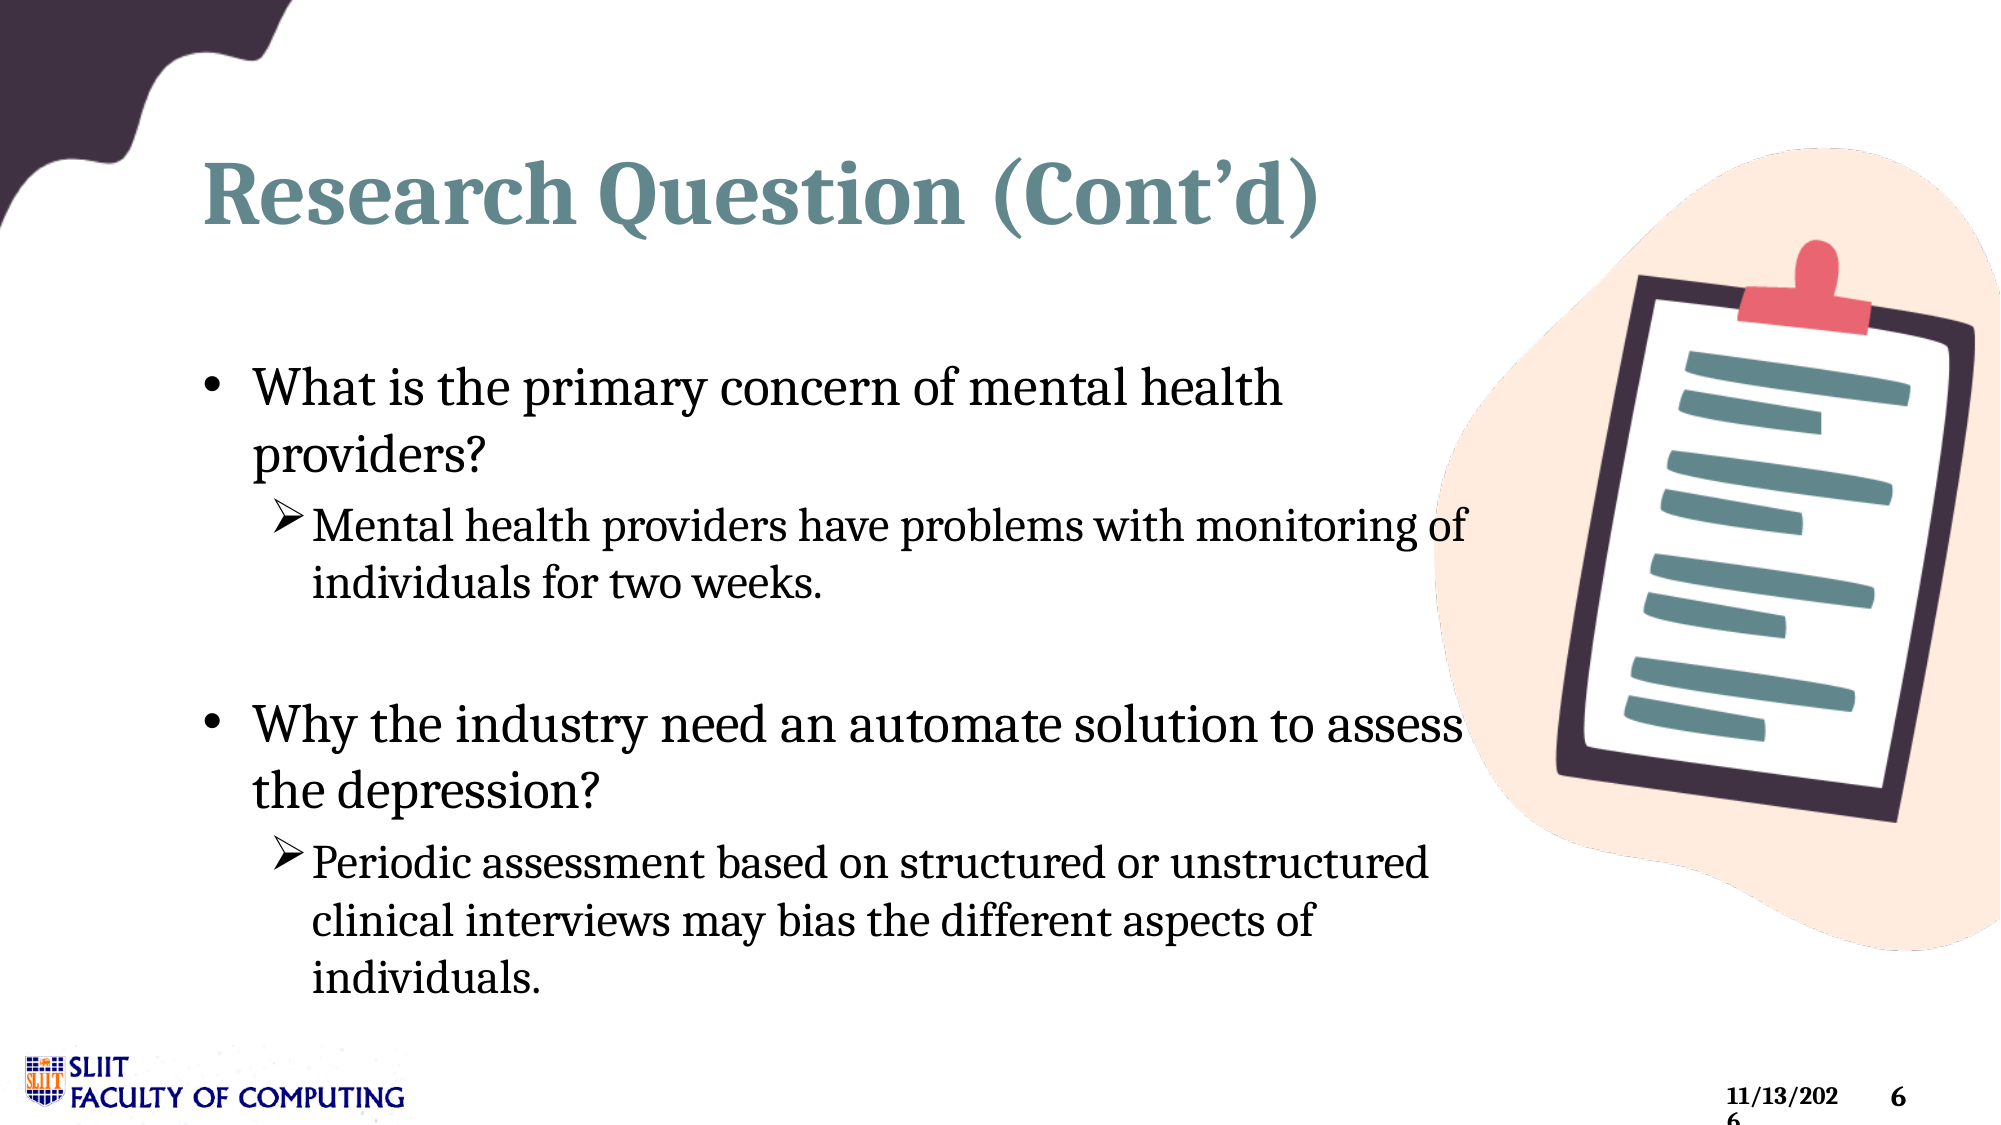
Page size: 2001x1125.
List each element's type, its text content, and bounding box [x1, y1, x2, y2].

picture [1434, 146, 2000, 952]
picture [0, 1045, 413, 1125]
list What is the primary concern of mental health providers? Mental health providers have problems with monitoring of individuals for two weeks. Why the industry need an automate solution to assess the depression? Periodic assessment based on structured or unstructured clinical interviews may bias the different aspects of individuals. [187, 265, 1547, 1020]
text_box Research Question (Cont’d) [309, 147, 1418, 228]
picture [0, 0, 334, 296]
